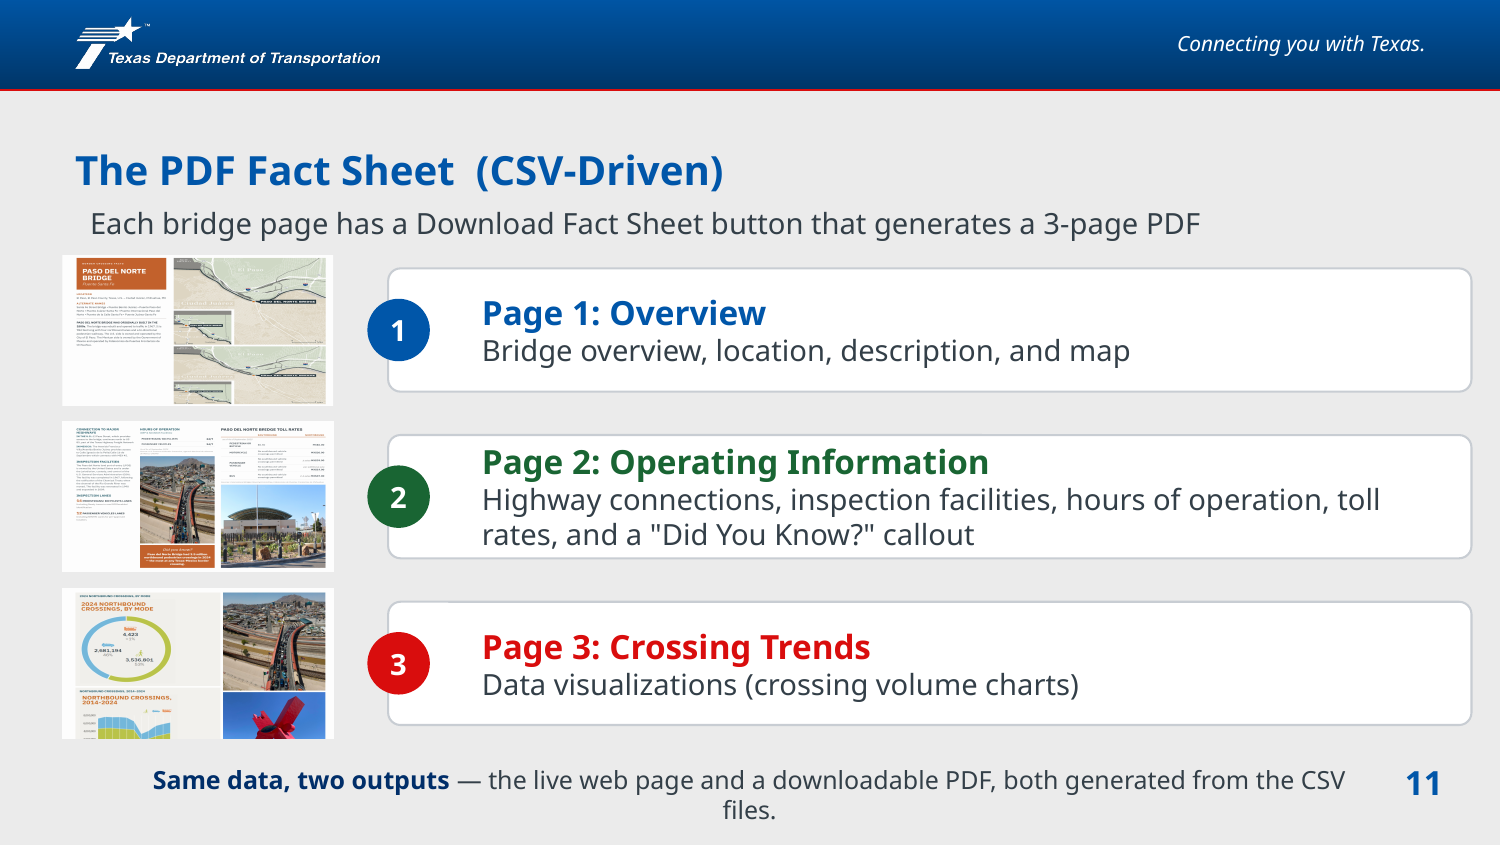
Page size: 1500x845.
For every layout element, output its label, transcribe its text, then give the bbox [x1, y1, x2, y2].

text_box Each bridge page has a Download Fact Sheet button that generates a 3-page PDF [74, 197, 1367, 248]
text_box 2 [367, 465, 430, 528]
picture [61, 254, 334, 406]
title The PDF Fact Sheet (CSV-Driven) [75, 145, 1425, 194]
text_box Same data, two outputs — the live web page and a downloadable PDF, both generated from the CSV files. [133, 771, 1367, 819]
text_box Page 2: Operating Information Highway connections, inspection facilities, hours of operation, toll rates, and a "Did You Know?" callout [388, 435, 1472, 559]
picture [61, 421, 334, 573]
text_box Page 1: Overview Bridge overview, location, description, and map [388, 268, 1472, 392]
text_box 3 [367, 632, 430, 695]
text_box 1 [367, 298, 430, 362]
picture [75, 16, 380, 69]
picture [61, 587, 334, 739]
text_box Page 3: Crossing Trends Data visualizations (crossing volume charts) [388, 601, 1472, 726]
